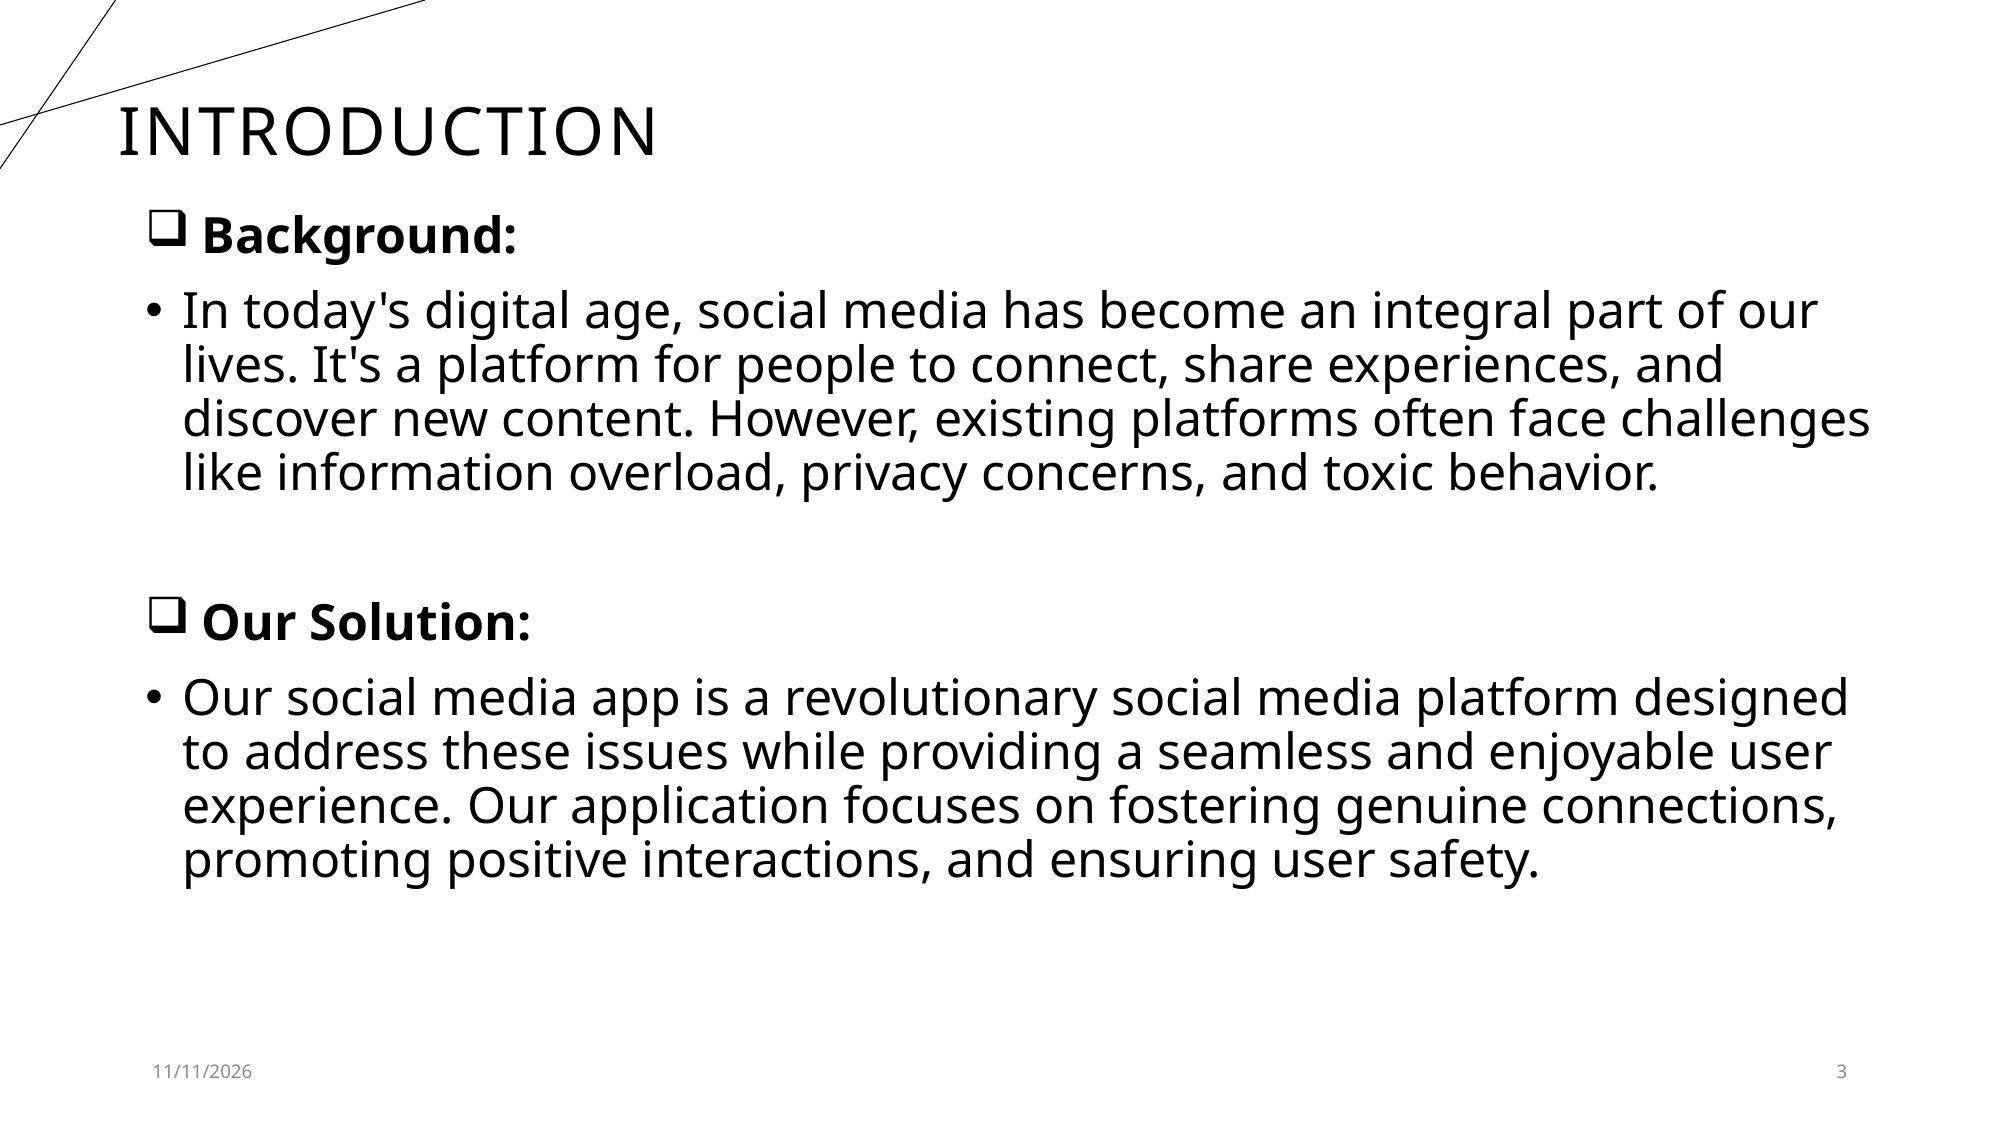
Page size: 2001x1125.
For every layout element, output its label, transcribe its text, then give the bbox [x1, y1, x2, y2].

title INTRODUCTION [73, 76, 704, 192]
text_box Background: In today's digital age, social media has become an integral part of our lives. It's a platform for people to connect, share experiences, and discover new content. However, existing platforms often face challenges like information overload, privacy concerns, and toxic behavior. Our Solution: Our social media app is a revolutionary social media platform designed to address these issues while providing a seamless and enjoyable user experience. Our application focuses on fostering genuine connections, promoting positive interactions, and ensuring user safety. [130, 203, 1915, 957]
slide_number 3 [1412, 1042, 1863, 1103]
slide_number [137, 1042, 588, 1103]
